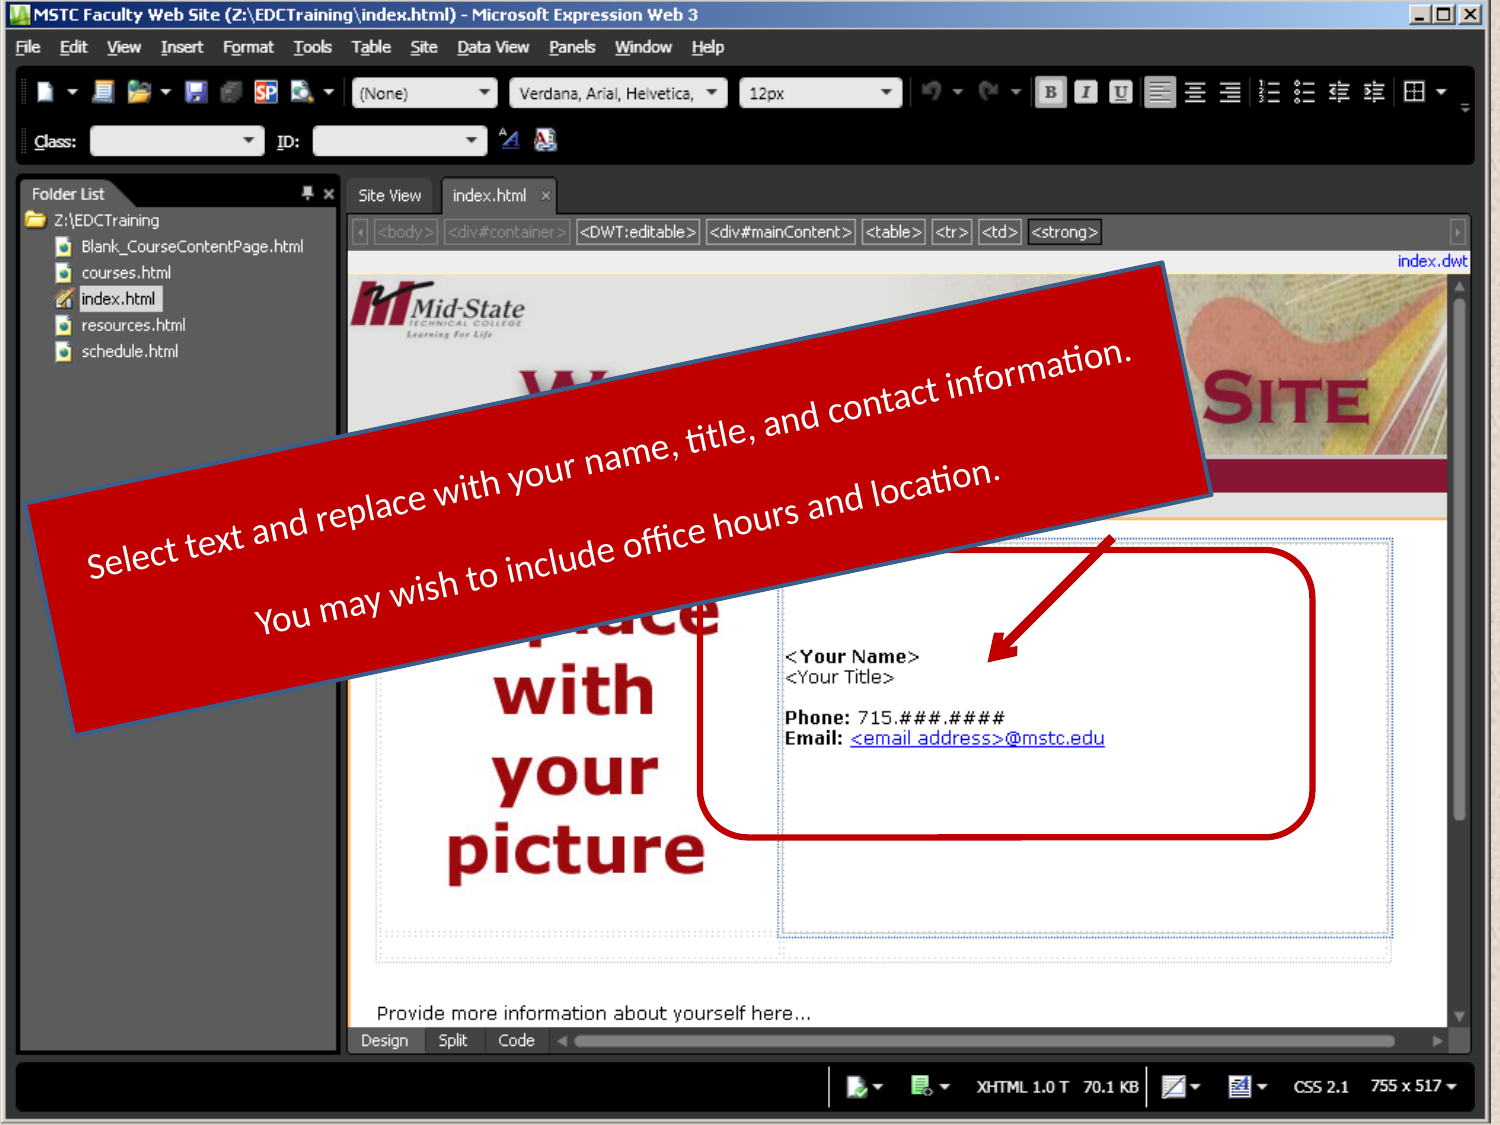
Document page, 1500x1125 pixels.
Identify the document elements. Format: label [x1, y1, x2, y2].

text_box [987, 537, 1113, 663]
picture [0, 0, 1500, 1125]
